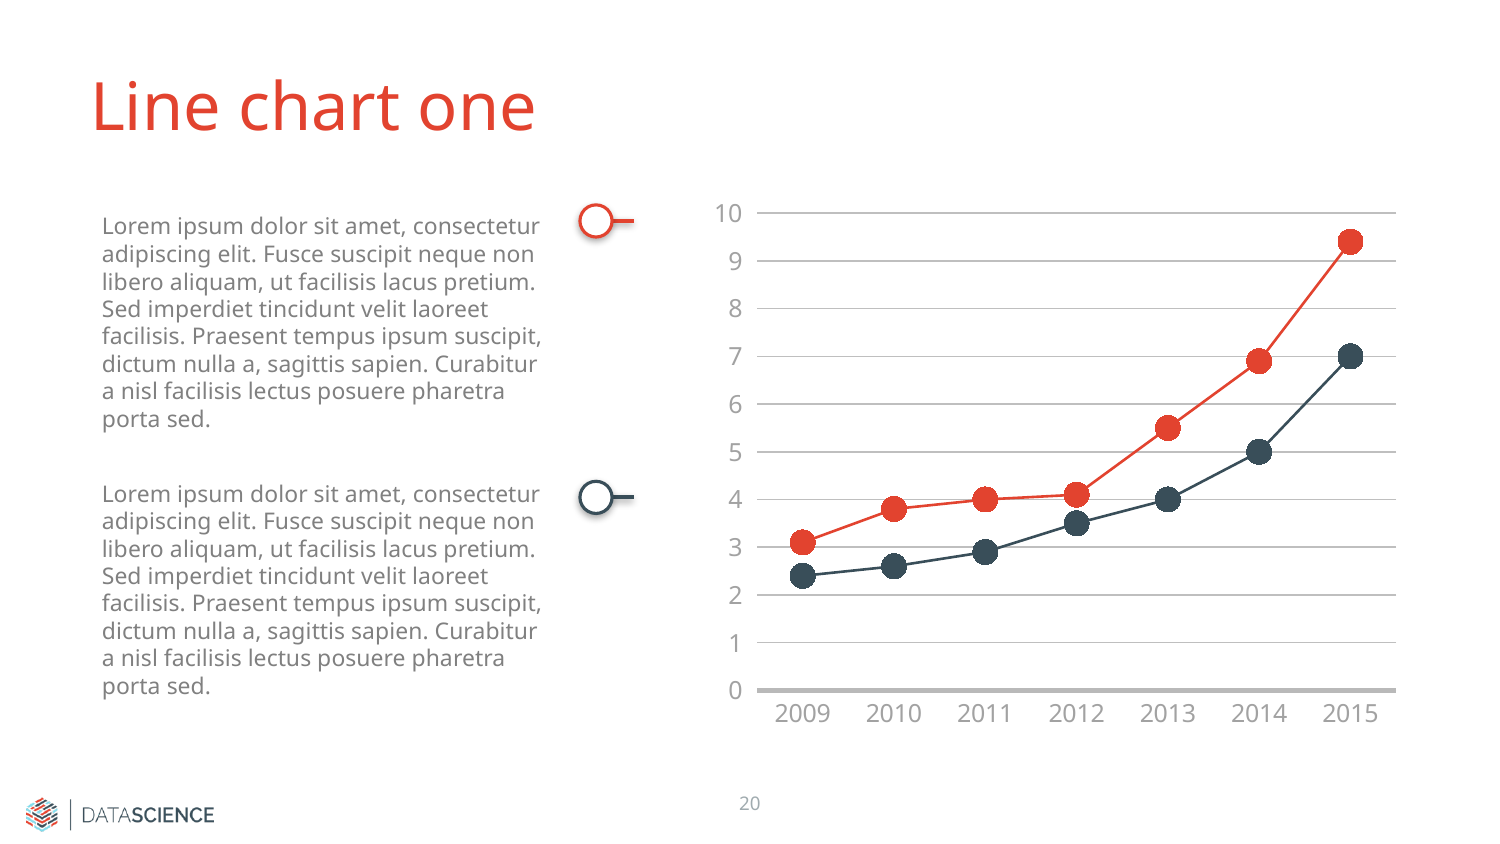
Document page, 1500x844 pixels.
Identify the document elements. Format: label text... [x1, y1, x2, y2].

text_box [579, 480, 634, 514]
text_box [579, 204, 634, 238]
picture [26, 797, 214, 832]
chart [699, 184, 1411, 743]
title Line chart one [75, 33, 1425, 175]
slide_number 20 [575, 782, 925, 827]
text_box Lorem ipsum dolor sit amet, consectetur adipiscing elit. Fusce suscipit neque non libero aliquam, ut facilisis lacus pretium. Sed imperdiet tincidunt velit laoreet facilisis. Praesent tempus ipsum suscipit, dictum nulla a, sagittis sapien. Curabitur a nisl facilisis lectus posuere pharetra porta sed. [87, 471, 566, 707]
text_box Lorem ipsum dolor sit amet, consectetur adipiscing elit. Fusce suscipit neque non libero aliquam, ut facilisis lacus pretium. Sed imperdiet tincidunt velit laoreet facilisis. Praesent tempus ipsum suscipit, dictum nulla a, sagittis sapien. Curabitur a nisl facilisis lectus posuere pharetra porta sed. [87, 204, 566, 440]
